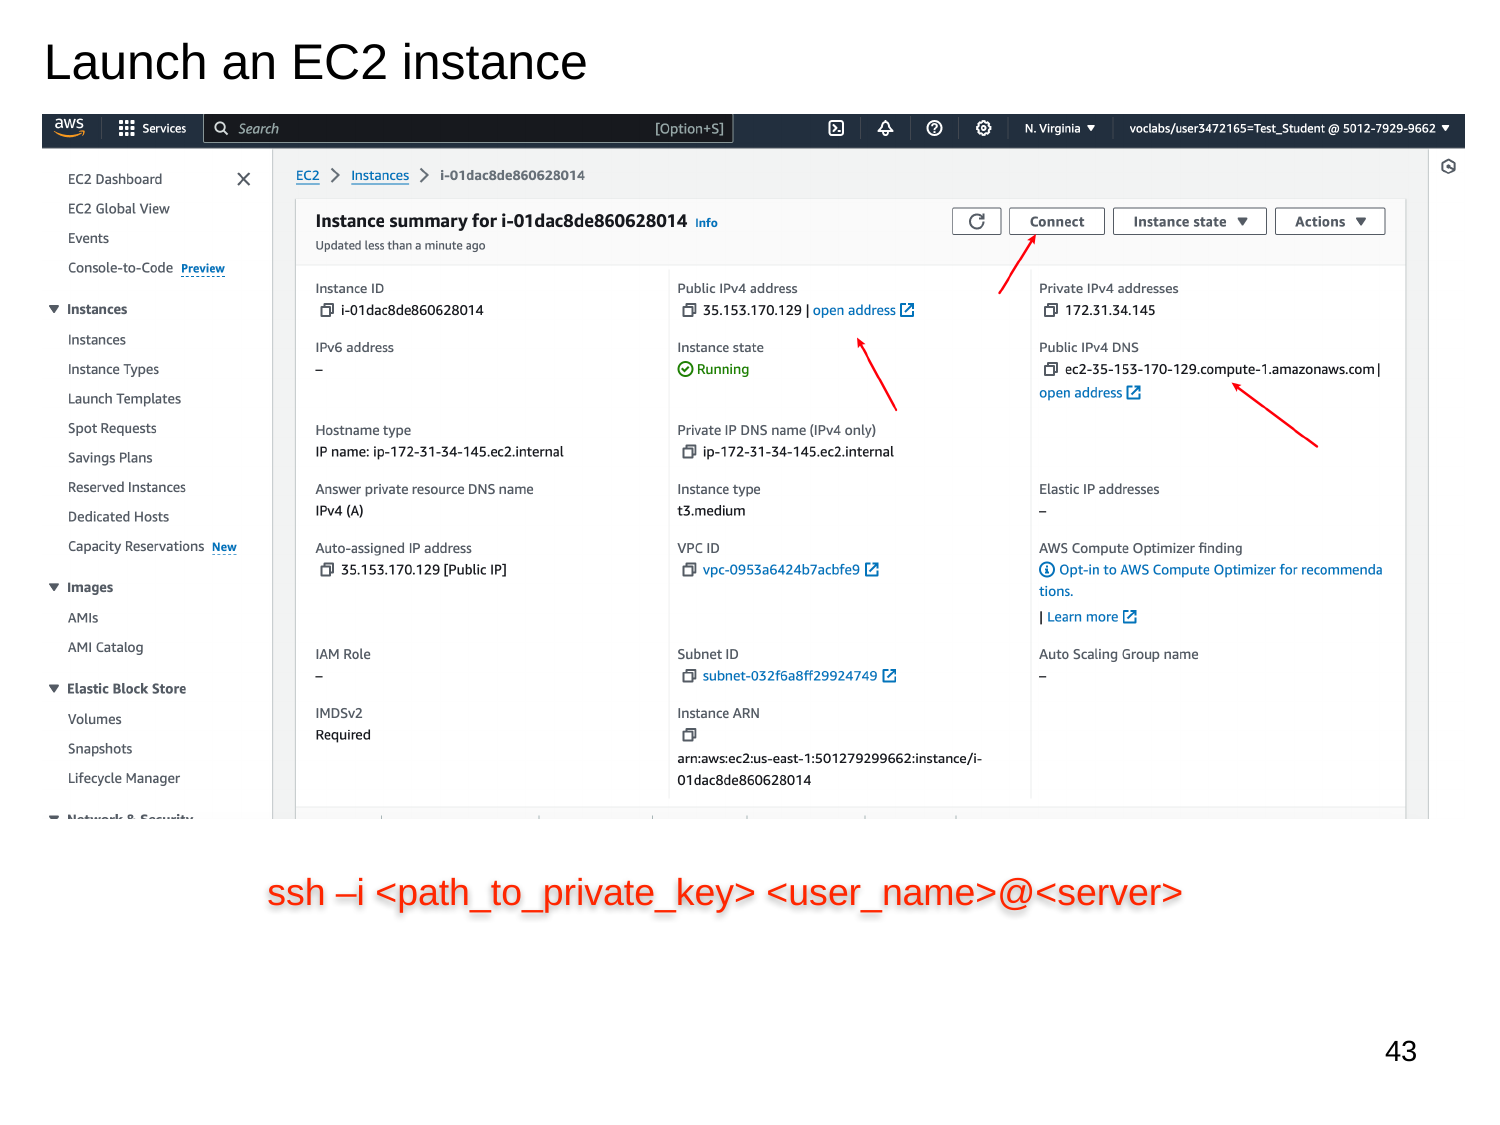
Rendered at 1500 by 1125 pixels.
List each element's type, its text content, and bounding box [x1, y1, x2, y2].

text_box ssh –i <path_to_private_key> <user_name>@<server> [259, 860, 1355, 921]
slide_number 43 [1074, 1023, 1426, 1073]
picture [41, 113, 1465, 819]
text_box Launch an EC2 instance [29, 21, 604, 97]
